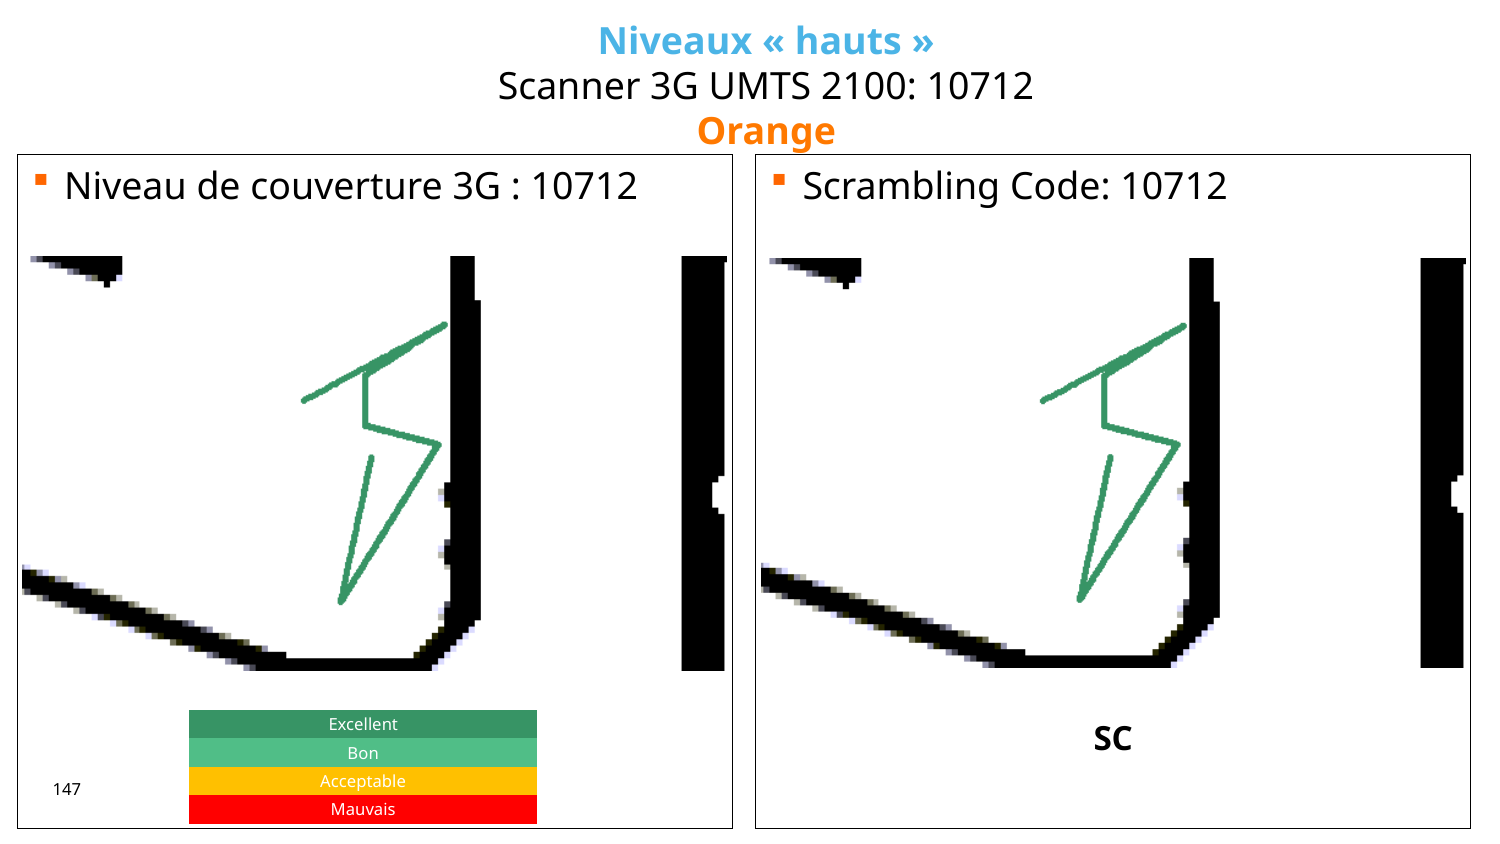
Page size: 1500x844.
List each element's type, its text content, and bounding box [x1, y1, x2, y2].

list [22, 255, 727, 671]
text_box Niveau de couverture 3G : 10712 [17, 551, 733, 829]
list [761, 258, 1466, 668]
table_cell Acceptable [189, 767, 537, 795]
table_cell Mauvais [189, 795, 537, 824]
table_header Excellent [189, 710, 537, 738]
text_box Scrambling Code: 10712 SC [755, 154, 1471, 829]
text_box [732, 293, 756, 551]
text_box Niveau de couverture 3G : 10712 [17, 154, 733, 293]
text_box Niveaux « hauts » Scanner 3G UMTS 2100: 10712 Orange [187, 9, 1346, 125]
table_cell Bon [189, 738, 537, 767]
